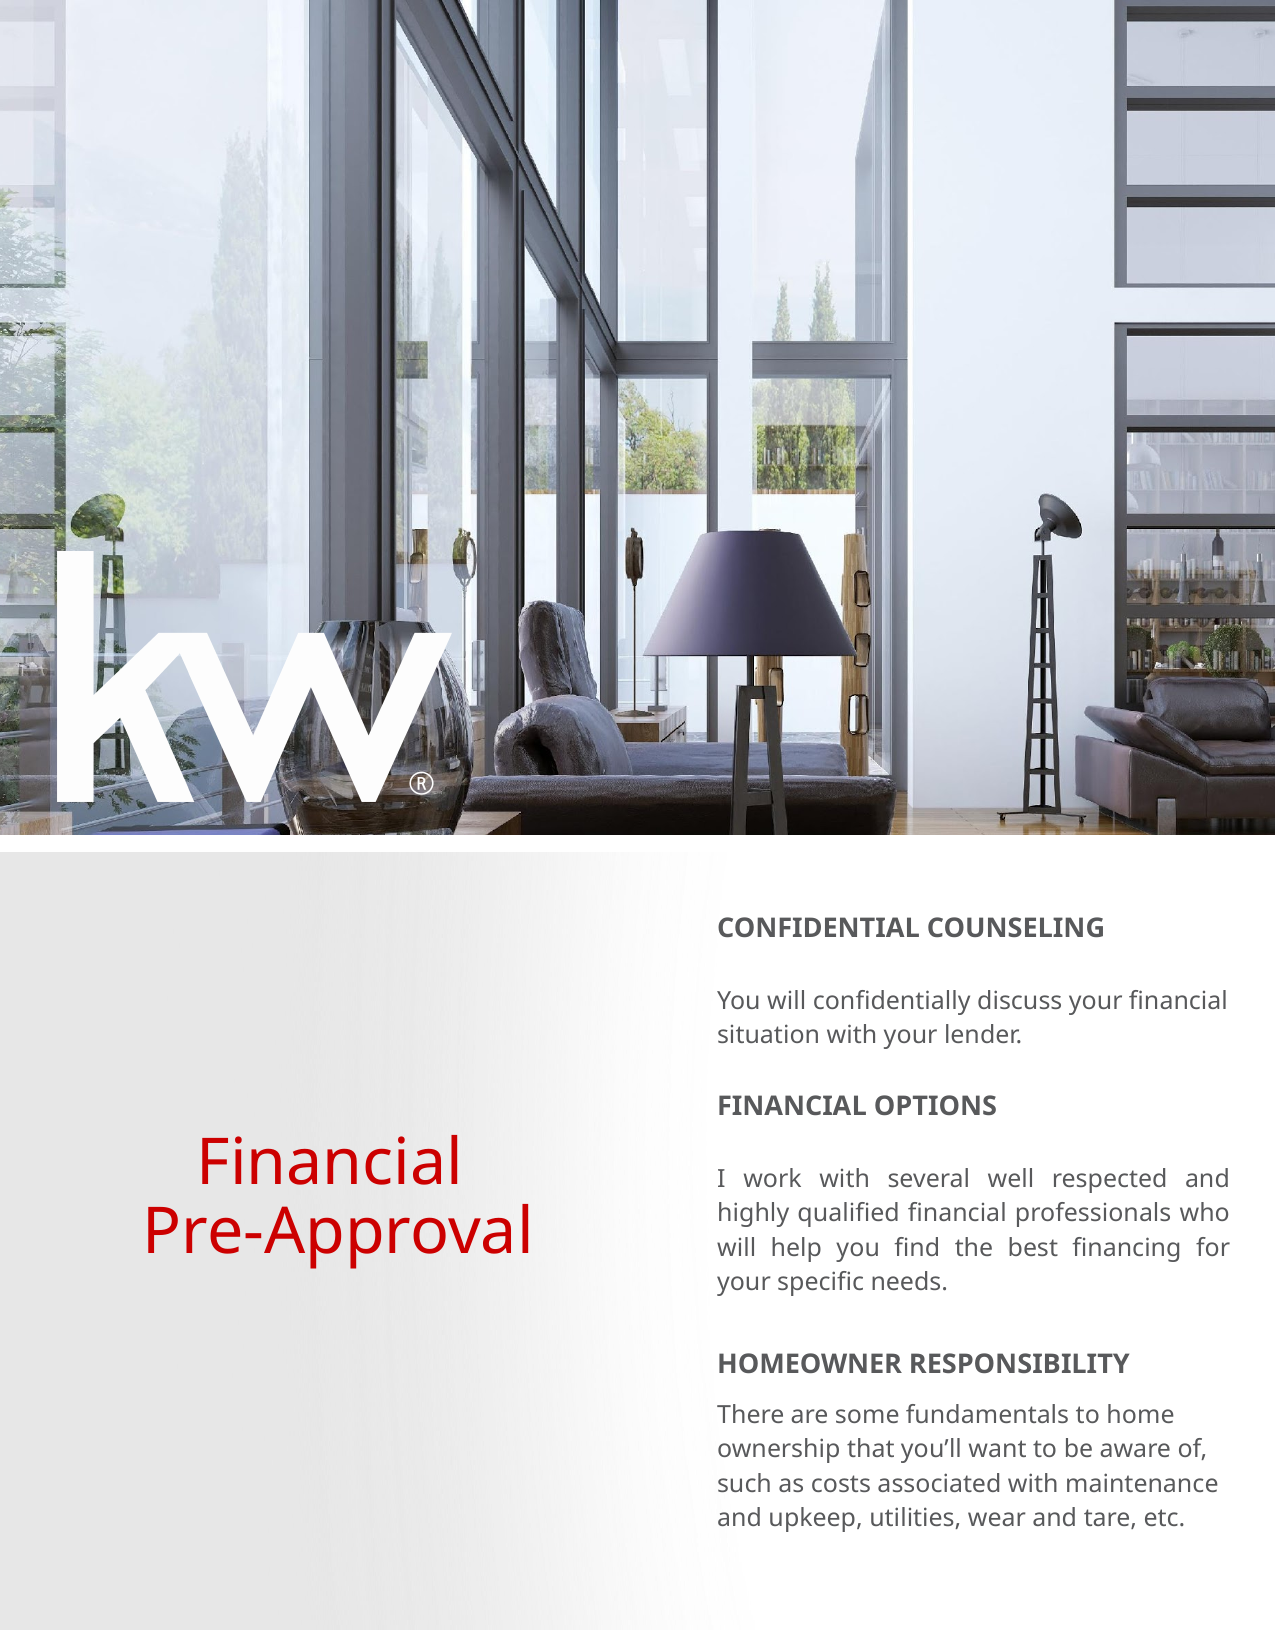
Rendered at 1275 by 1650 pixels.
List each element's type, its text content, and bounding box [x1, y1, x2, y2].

text_box CONFIDENTIAL COUNSELING You will confidentially discuss your financial situation with your lender. FINANCIAL OPTIONS I work with several well respected and highly qualified financial professionals who will help you find the best financing for your specific needs. HOMEOWNER RESPONSIBILITY There are some fundamentals to home ownership that you’ll want to be aware of, such as costs associated with maintenance and upkeep, utilities, wear and tare, etc. [892, 902, 1234, 1630]
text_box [0, 852, 888, 1630]
picture [0, 0, 1275, 835]
